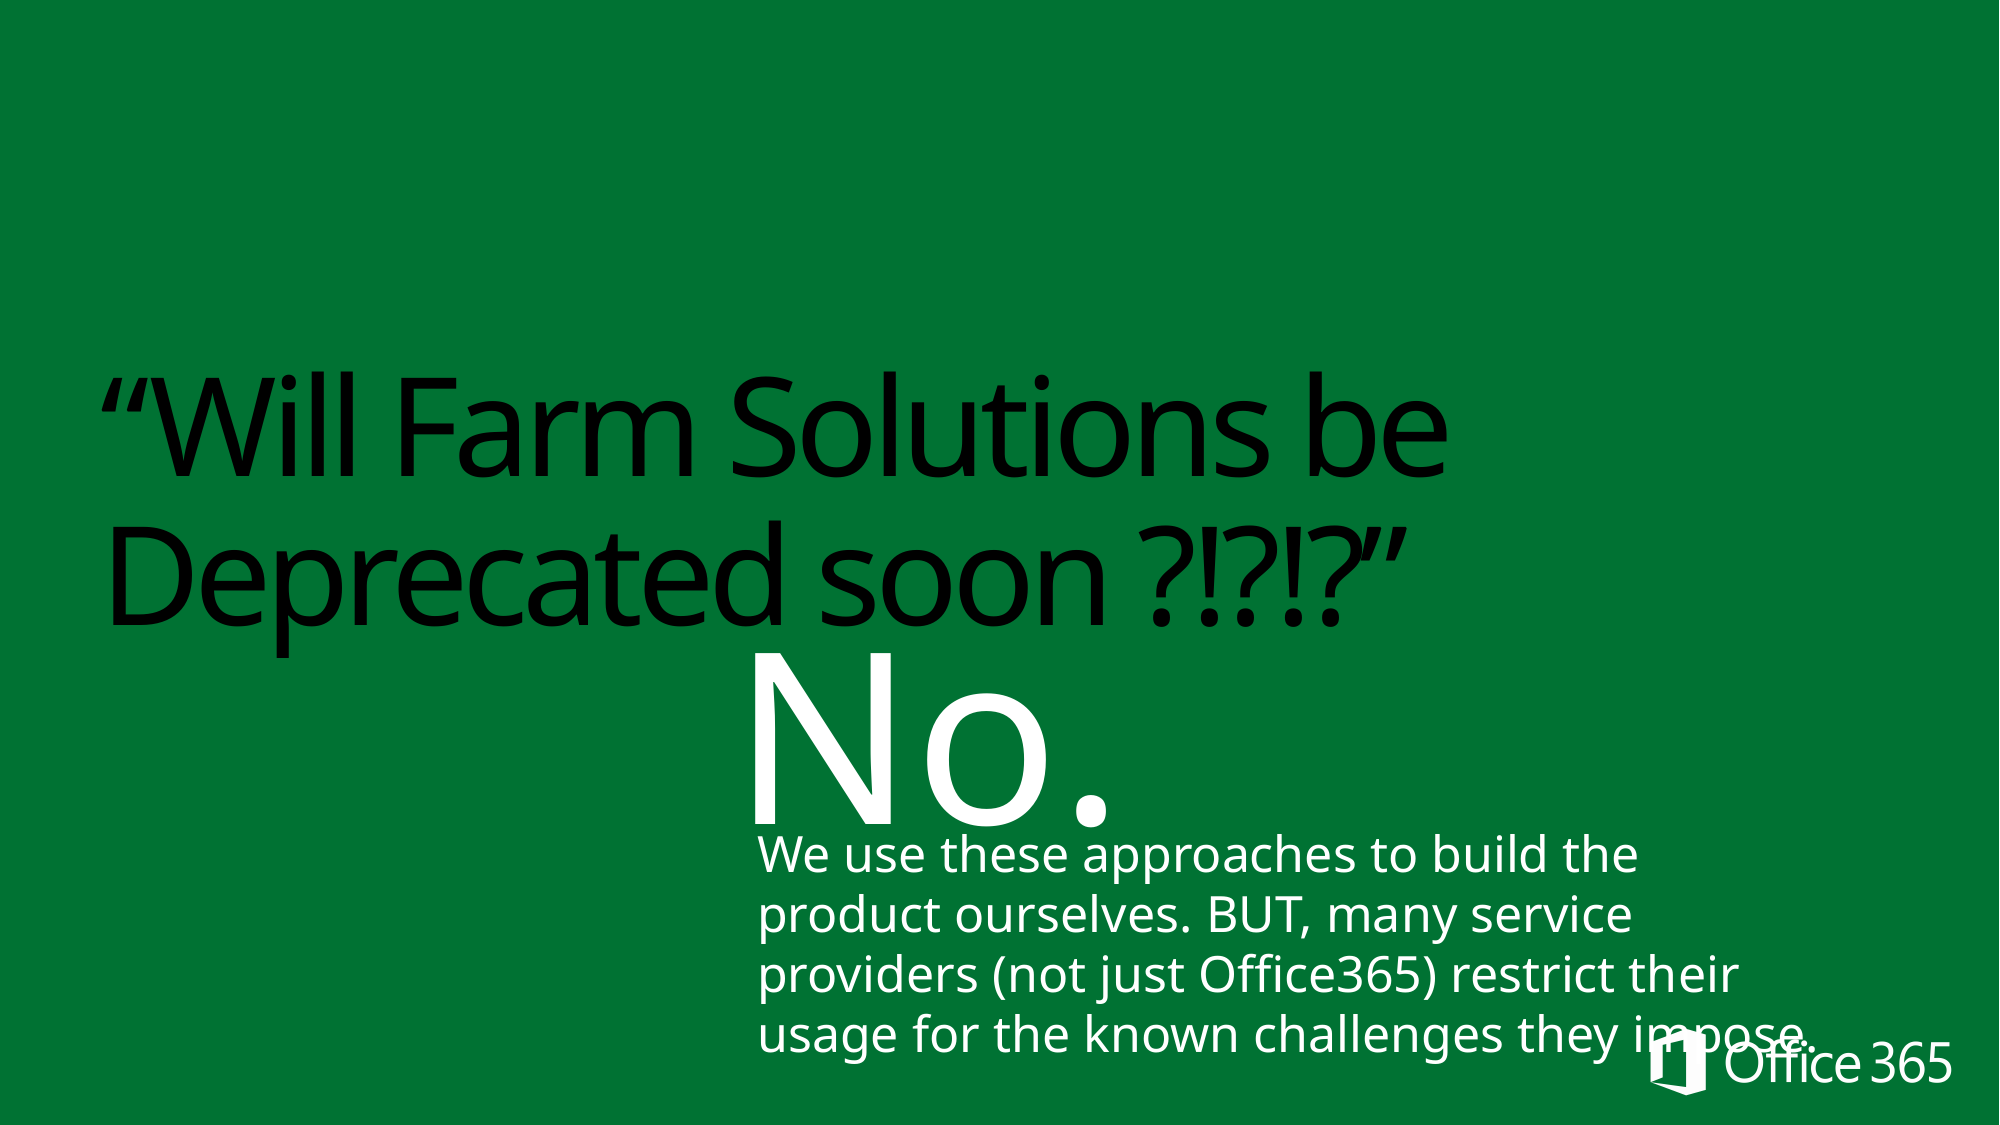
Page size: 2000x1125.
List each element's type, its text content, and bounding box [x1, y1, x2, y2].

picture [1622, 1000, 1978, 1124]
text_box We use these approaches to build the product ourselves. BUT, many service providers (not just Office365) restrict their usage for the known challenges they impose. [742, 815, 1849, 1070]
text_box No. [718, 577, 1139, 881]
title “Will Farm Solutions be Deprecated soon ?!?!?” [85, 462, 1914, 663]
